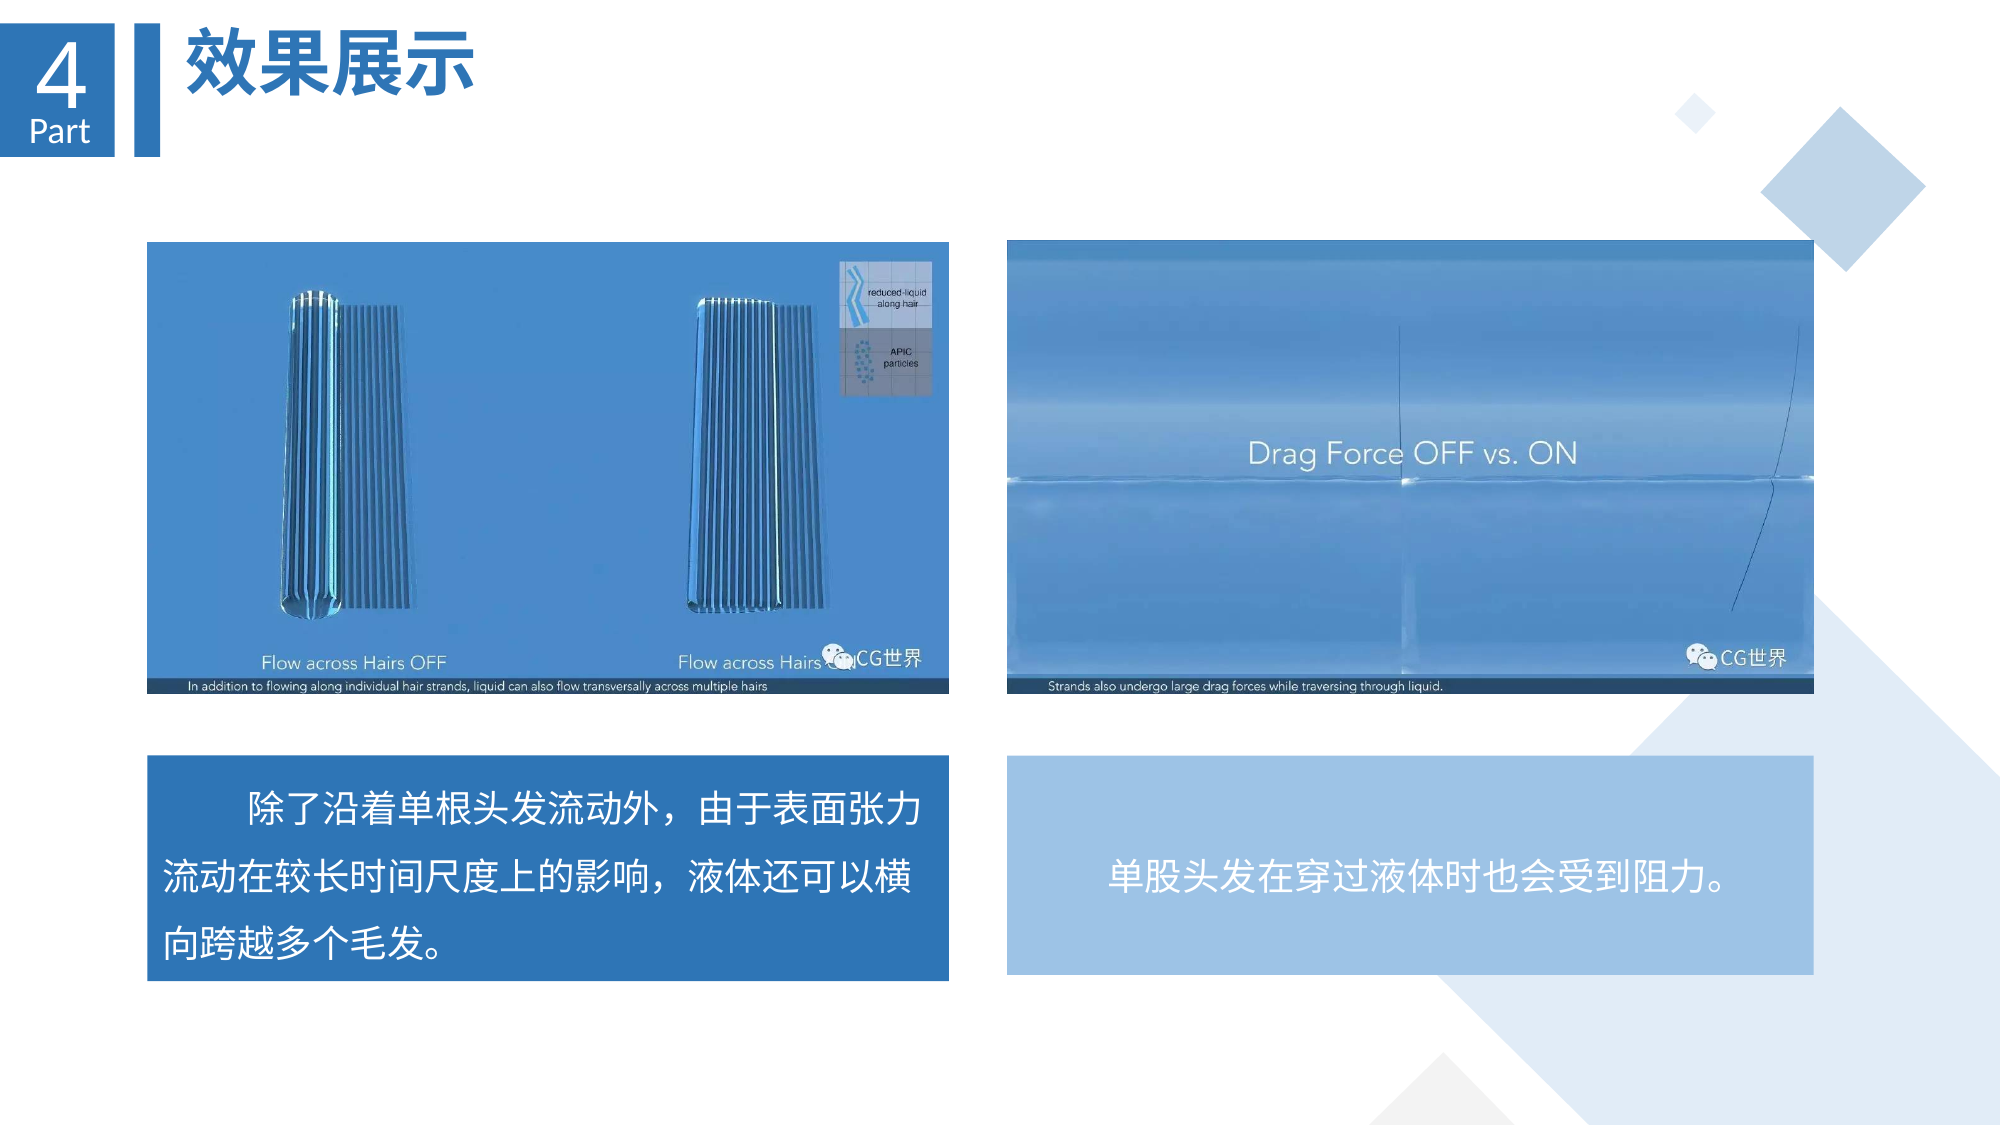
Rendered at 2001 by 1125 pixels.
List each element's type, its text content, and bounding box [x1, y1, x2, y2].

picture [147, 242, 949, 694]
text_box 单股头发在穿过液体时也会受到阻力。 [1007, 755, 1332, 906]
text_box [1006, 755, 1332, 976]
text_box [146, 754, 950, 982]
text_box 除了沿着单根头发流动外，由于表面张力流动在较长时间尺度上的影响，液体还可以横向跨越多个毛发。 [147, 755, 949, 973]
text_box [1332, 98, 2000, 1125]
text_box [0, 9, 967, 174]
picture [1006, 239, 1814, 694]
